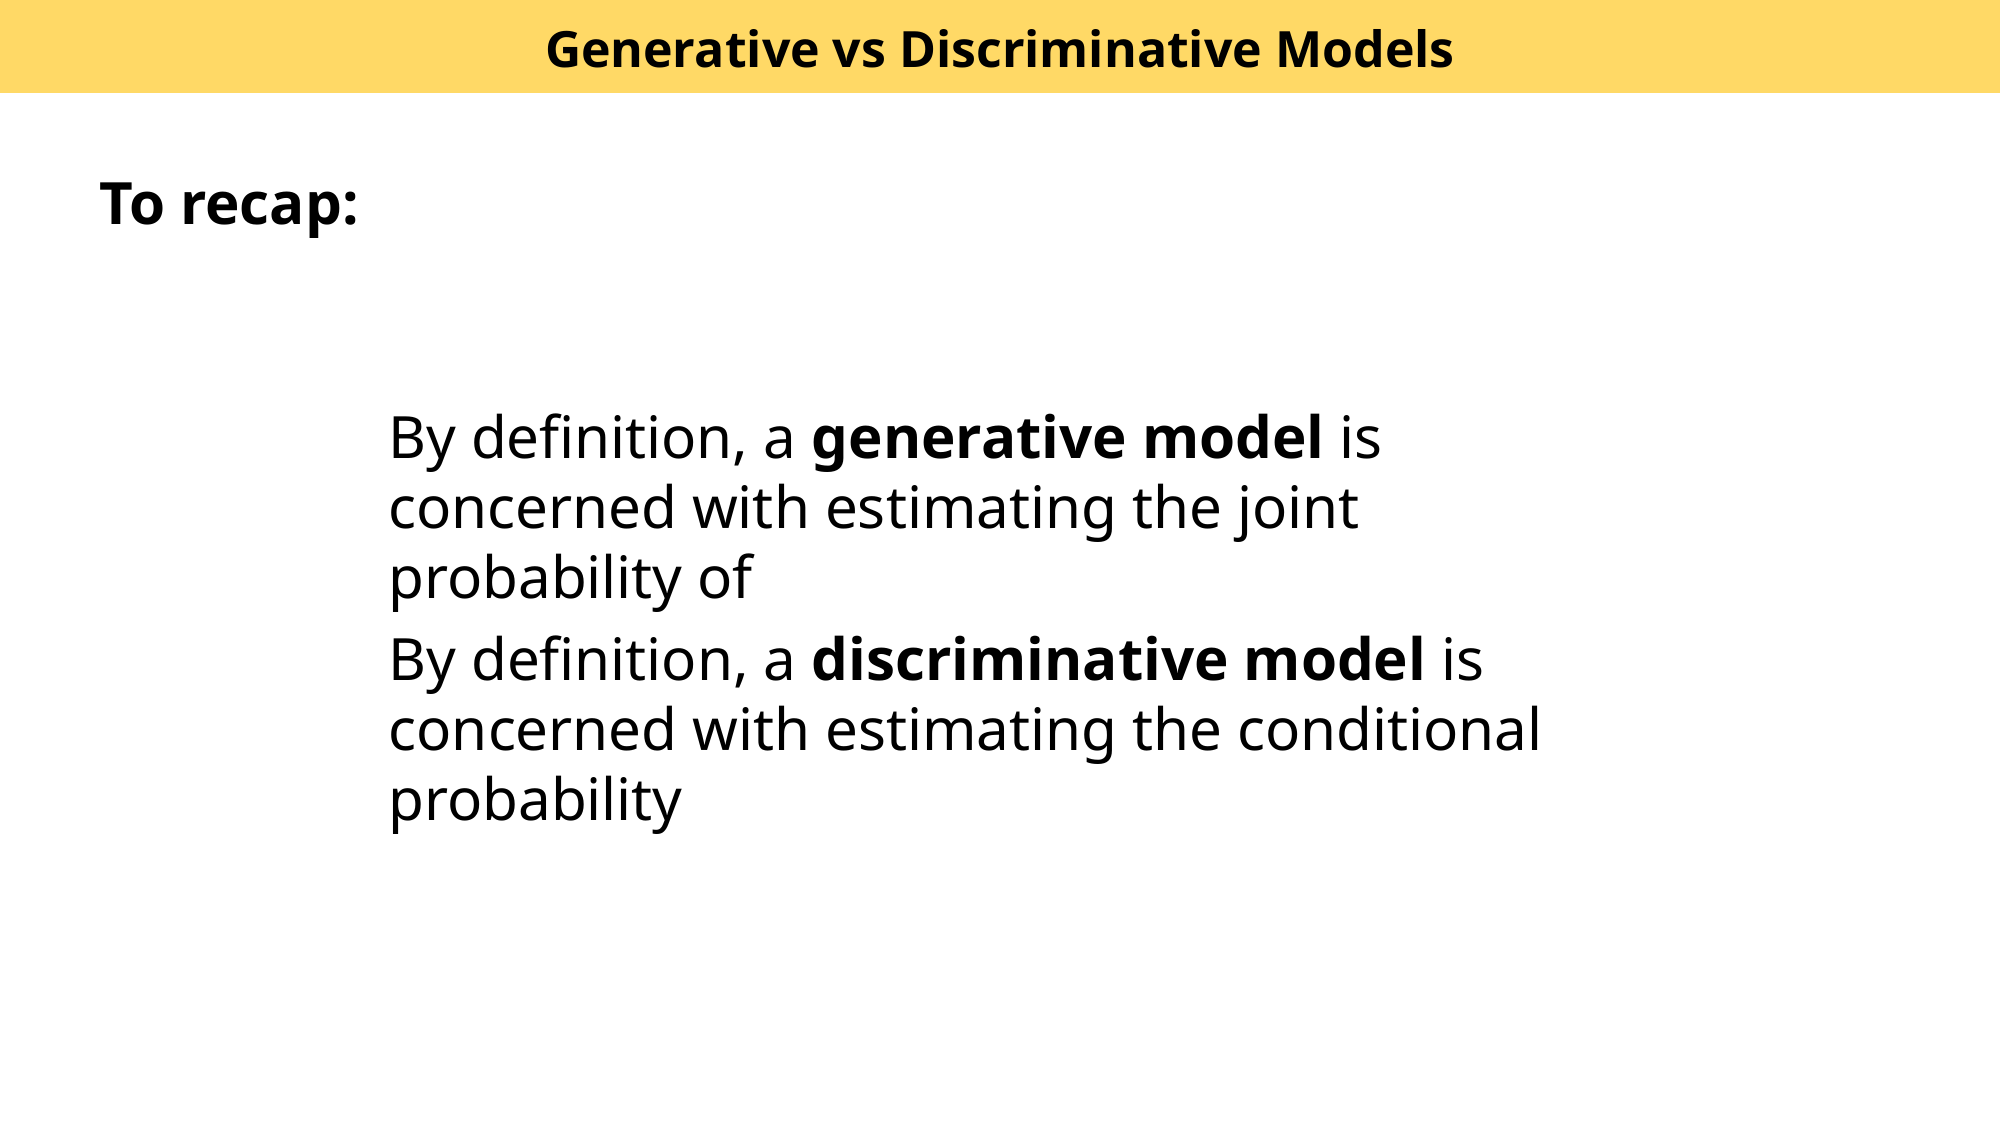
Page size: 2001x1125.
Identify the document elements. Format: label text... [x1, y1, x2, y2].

text_box Generative vs Discriminative Models [507, 9, 1493, 85]
text_box To recap: [84, 158, 374, 244]
text_box [0, 0, 2000, 94]
